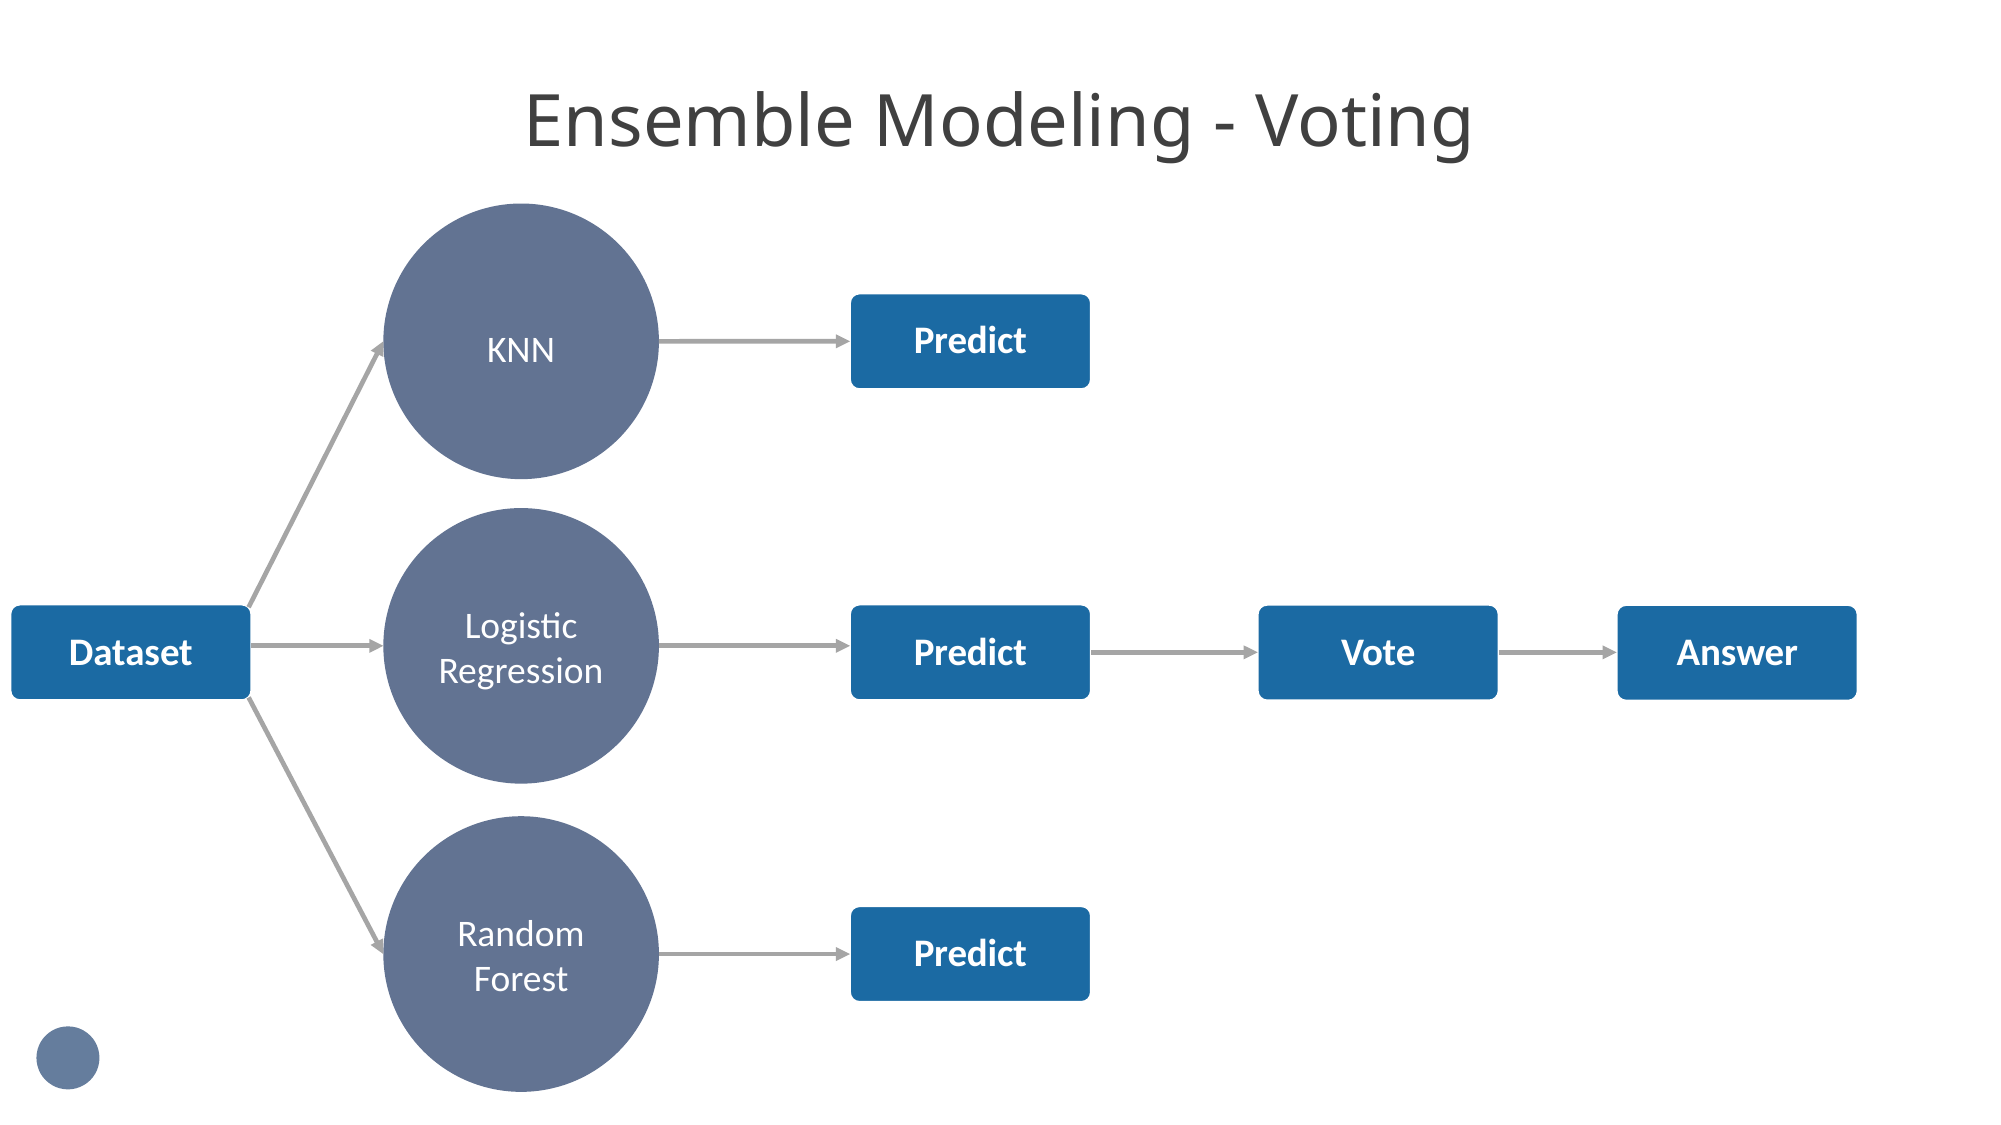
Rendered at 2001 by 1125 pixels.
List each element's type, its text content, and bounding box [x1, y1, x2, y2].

title Ensemble Modeling - Voting [383, 84, 1617, 162]
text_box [248, 341, 384, 608]
text_box Answer [1615, 603, 1859, 702]
text_box Vote [1256, 603, 1500, 702]
text_box Predict [848, 292, 1093, 391]
text_box Logistic Regression [382, 507, 660, 785]
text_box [248, 697, 384, 955]
text_box Predict [848, 603, 1093, 702]
text_box KNN [382, 202, 660, 481]
text_box Predict [848, 905, 1093, 1004]
text_box Random Forest [382, 815, 660, 1093]
text_box Dataset [9, 603, 253, 702]
